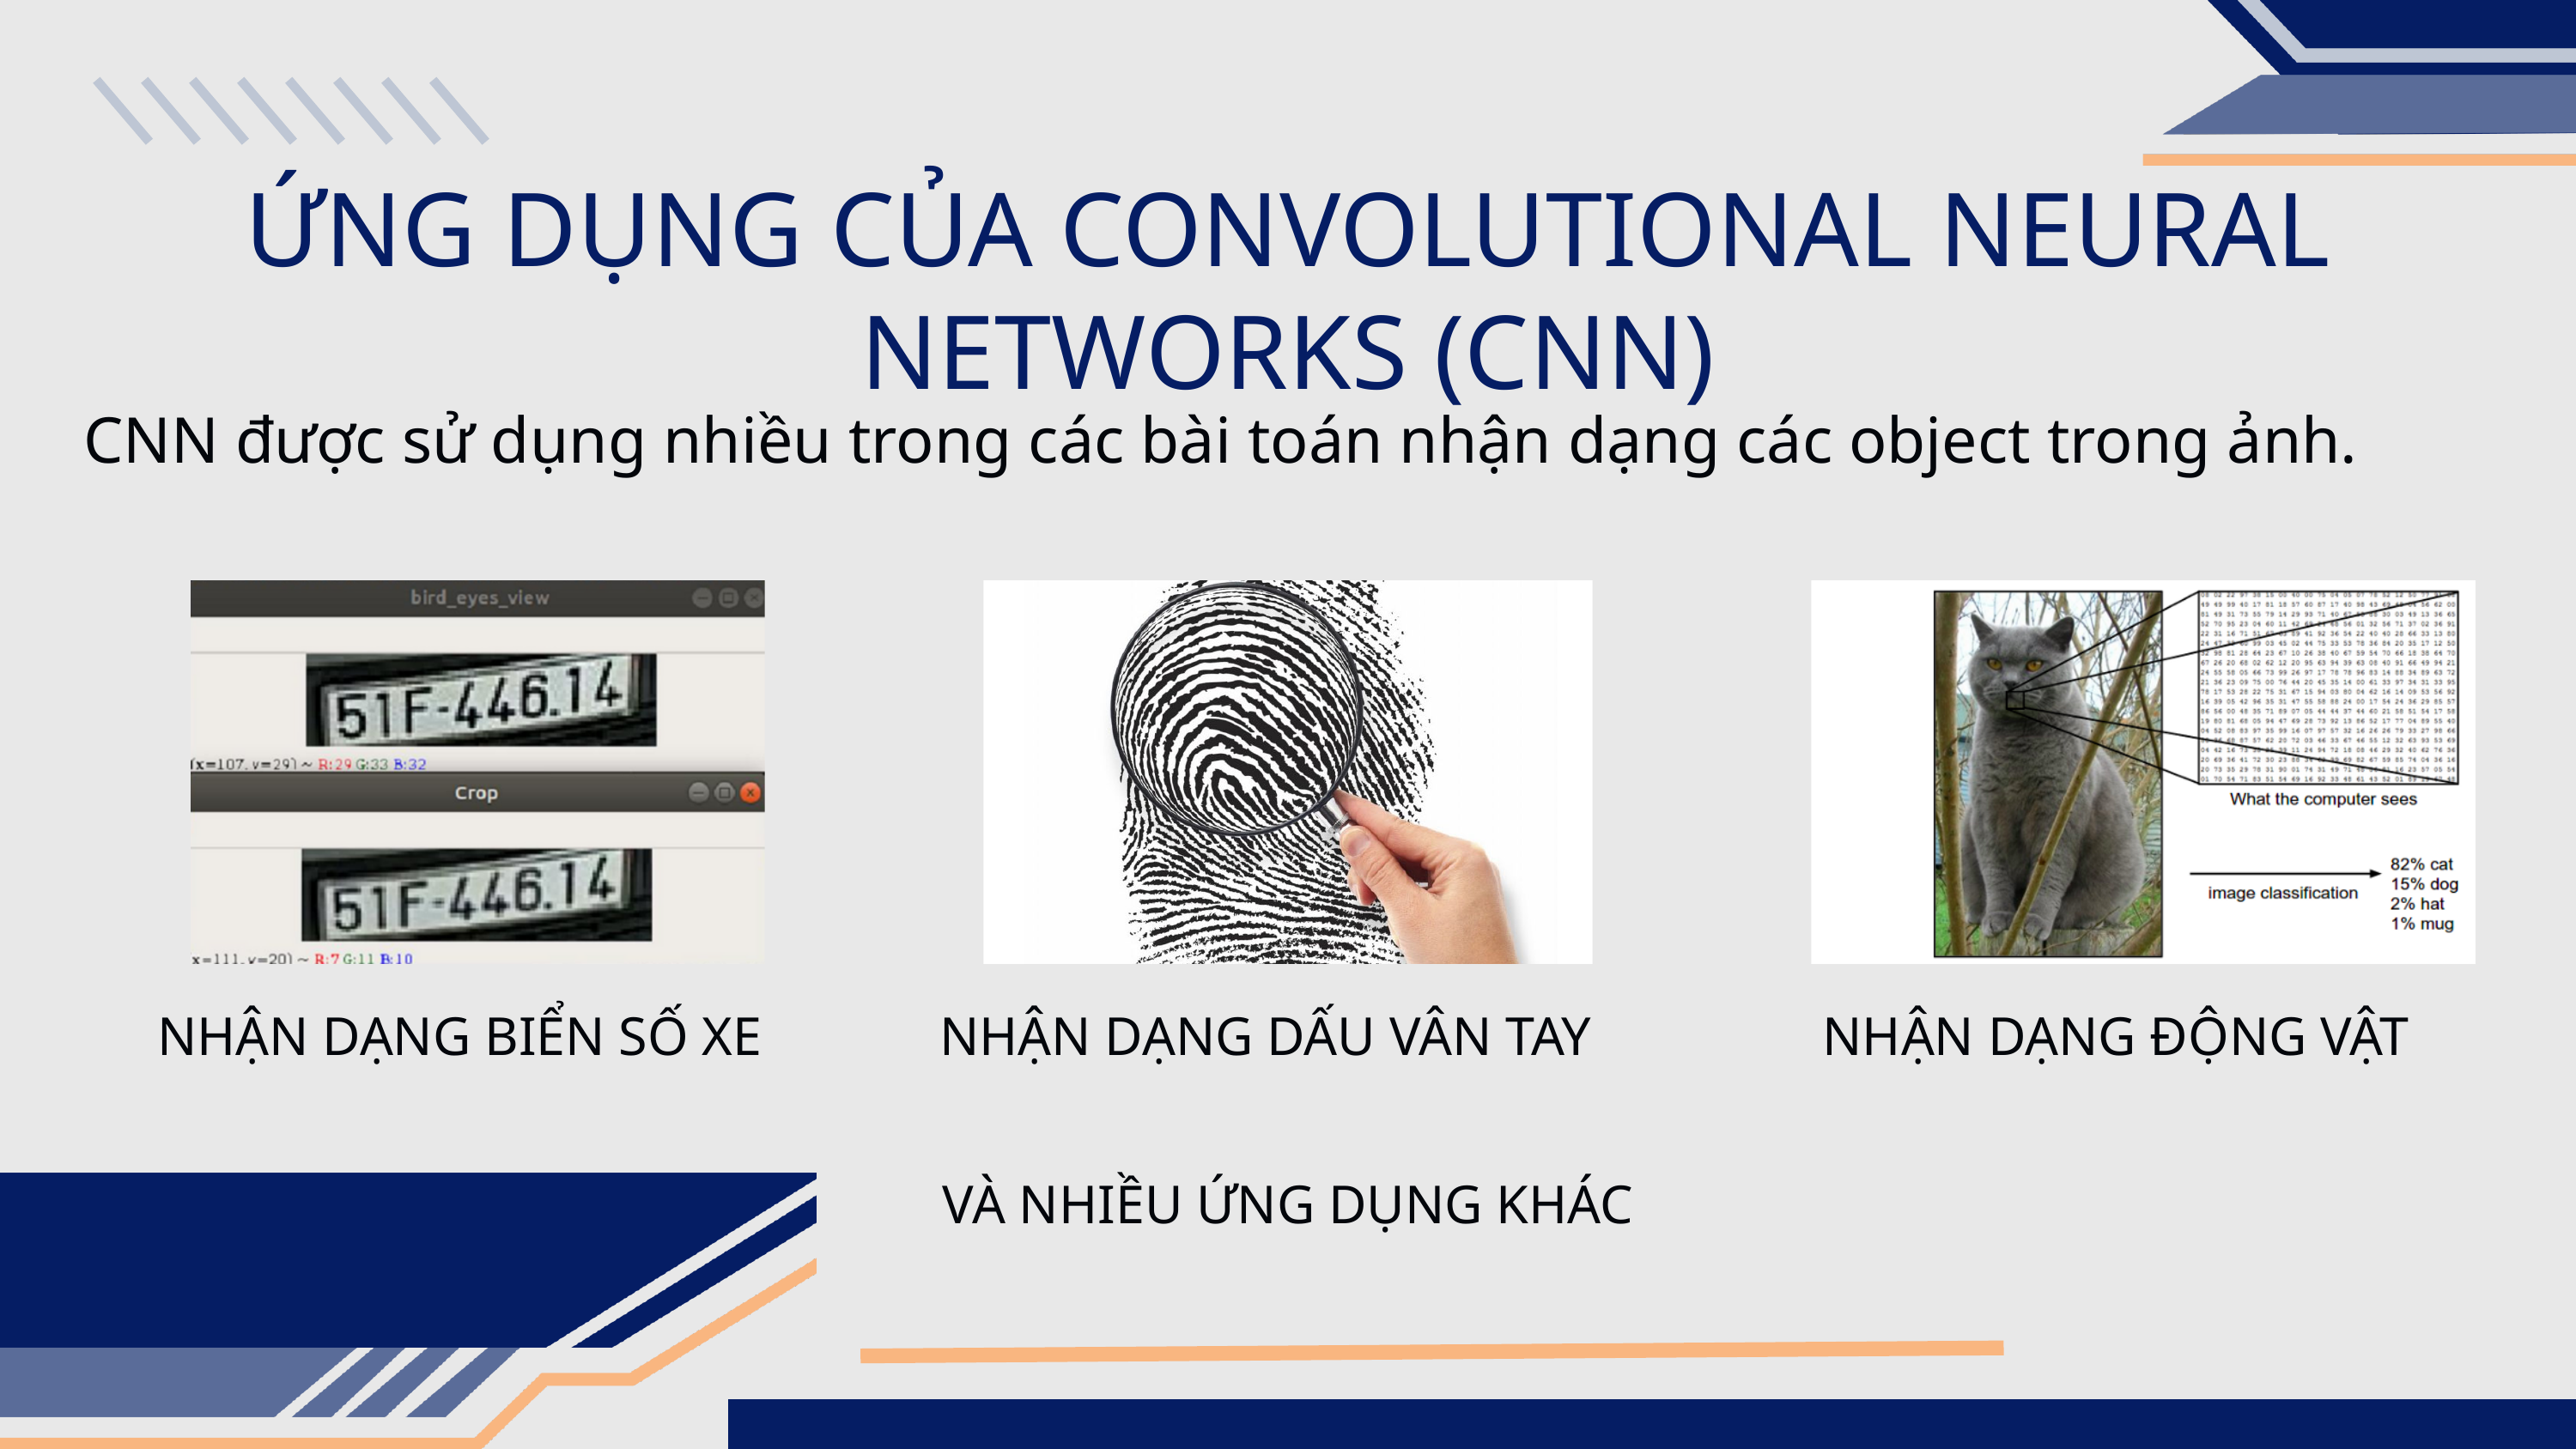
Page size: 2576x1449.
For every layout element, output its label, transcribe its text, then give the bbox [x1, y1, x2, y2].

text_box [983, 580, 1593, 964]
text_box NHẬN DẠNG DẤU VÂN TAY [939, 1003, 1637, 1066]
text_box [727, 1399, 2576, 1449]
text_box VÀ NHIỀU ỨNG DỤNG KHÁC [881, 1171, 1695, 1234]
text_box NHẬN DẠNG ĐỘNG VẬT [1822, 1003, 2464, 1066]
text_box NHẬN DẠNG BIỂN SỐ XE [157, 1003, 799, 1066]
text_box [2142, 0, 2576, 166]
text_box [1811, 580, 2476, 964]
text_box [191, 580, 765, 964]
text_box [0, 1173, 817, 1449]
text_box CNN được sử dụng nhiều trong các bài toán nhận dạng các object trong ảnh. [83, 400, 2493, 476]
text_box ỨNG DỤNG CỦA CONVOLUTIONAL NEURAL NETWORKS (CNN) [36, 165, 2540, 532]
